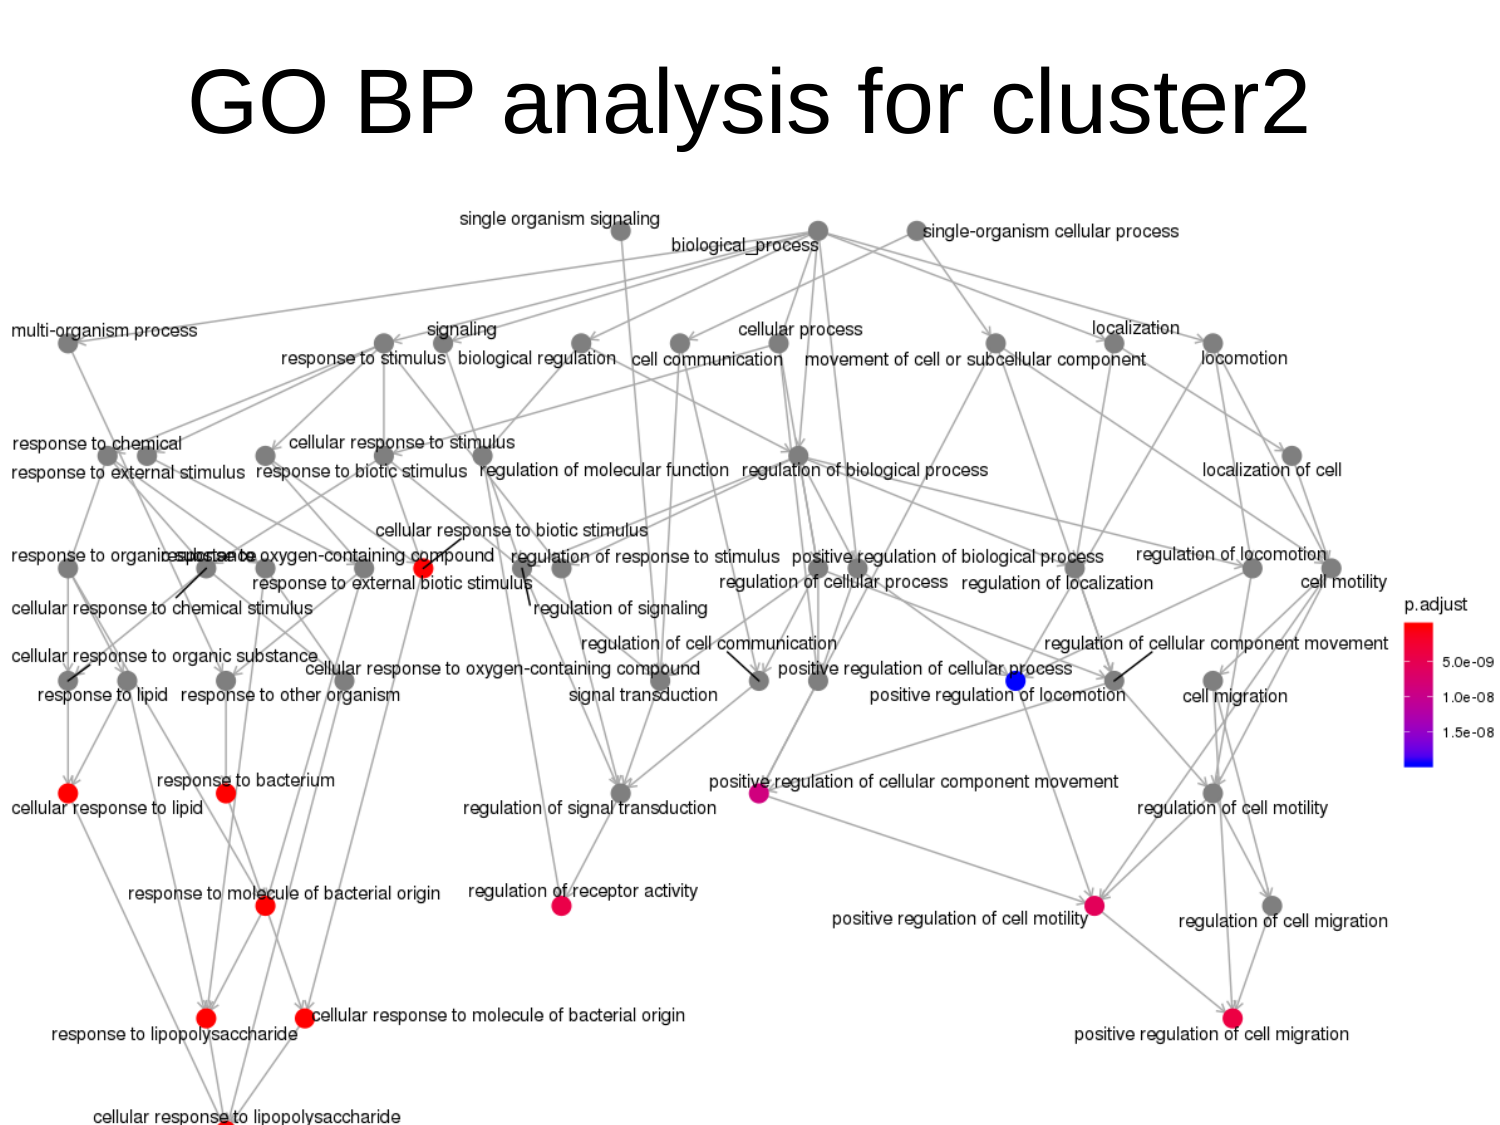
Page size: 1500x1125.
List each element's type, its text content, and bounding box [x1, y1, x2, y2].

picture [5, 186, 1495, 1125]
title GO BP analysis for cluster2 [74, 44, 1426, 149]
